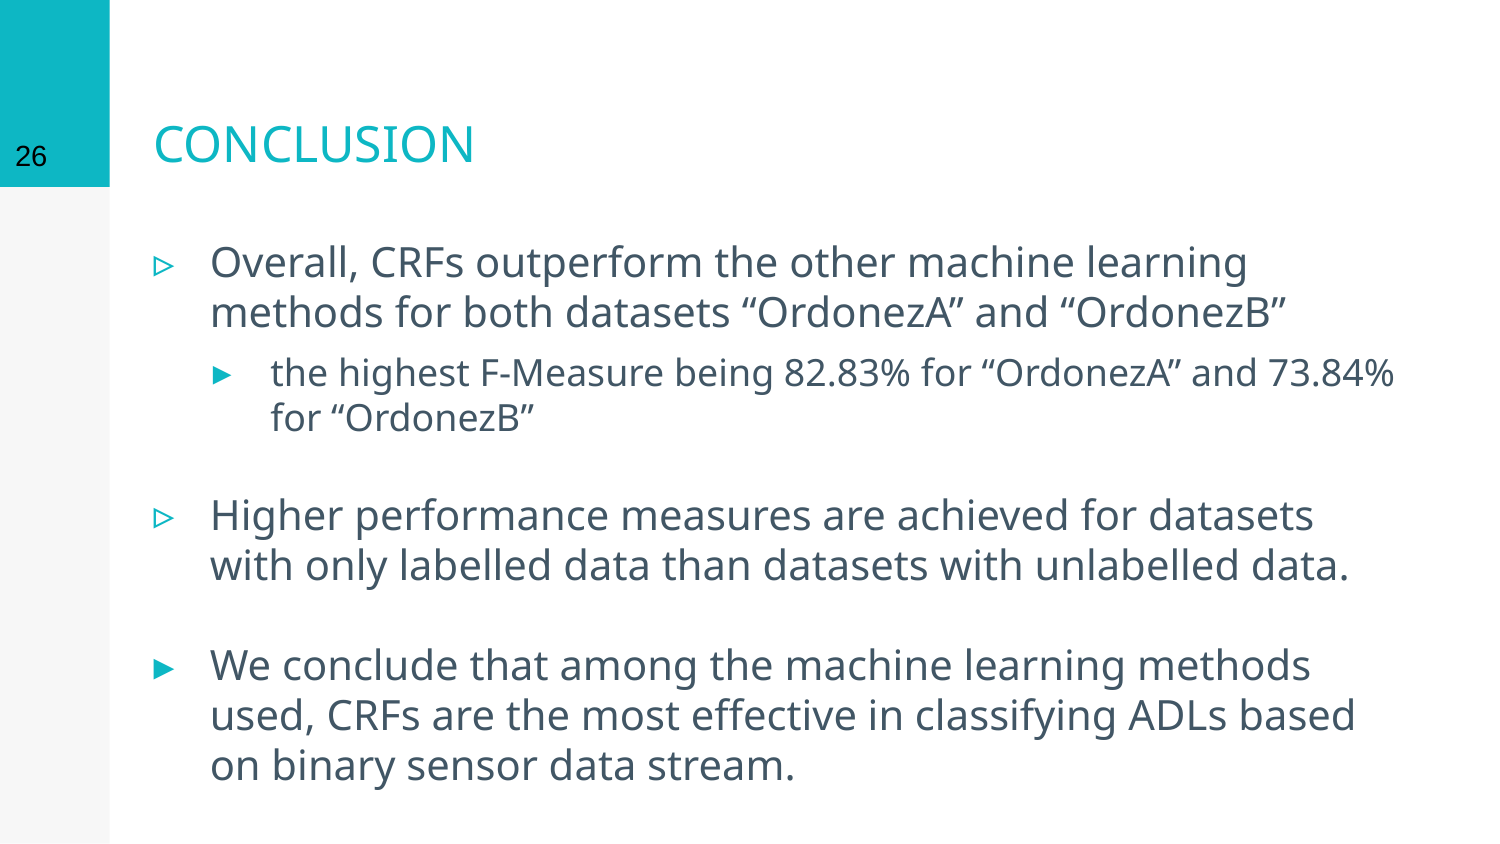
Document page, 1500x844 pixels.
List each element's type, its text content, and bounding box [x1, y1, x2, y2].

title CONCLUSION [138, 0, 722, 188]
slide_number 26 [0, 0, 110, 187]
list Overall, CRFs outperform the other machine learning methods for both datasets “OrdonezA” and “OrdonezB” the highest F-Measure being 82.83% for “OrdonezA” and 73.84% for “OrdonezB” Higher performance measures are achieved for datasets with only labelled data than datasets with unlabelled data. We conclude that among the machine learning methods used, CRFs are the most effective in classifying ADLs based on binary sensor data stream. [138, 221, 1412, 777]
